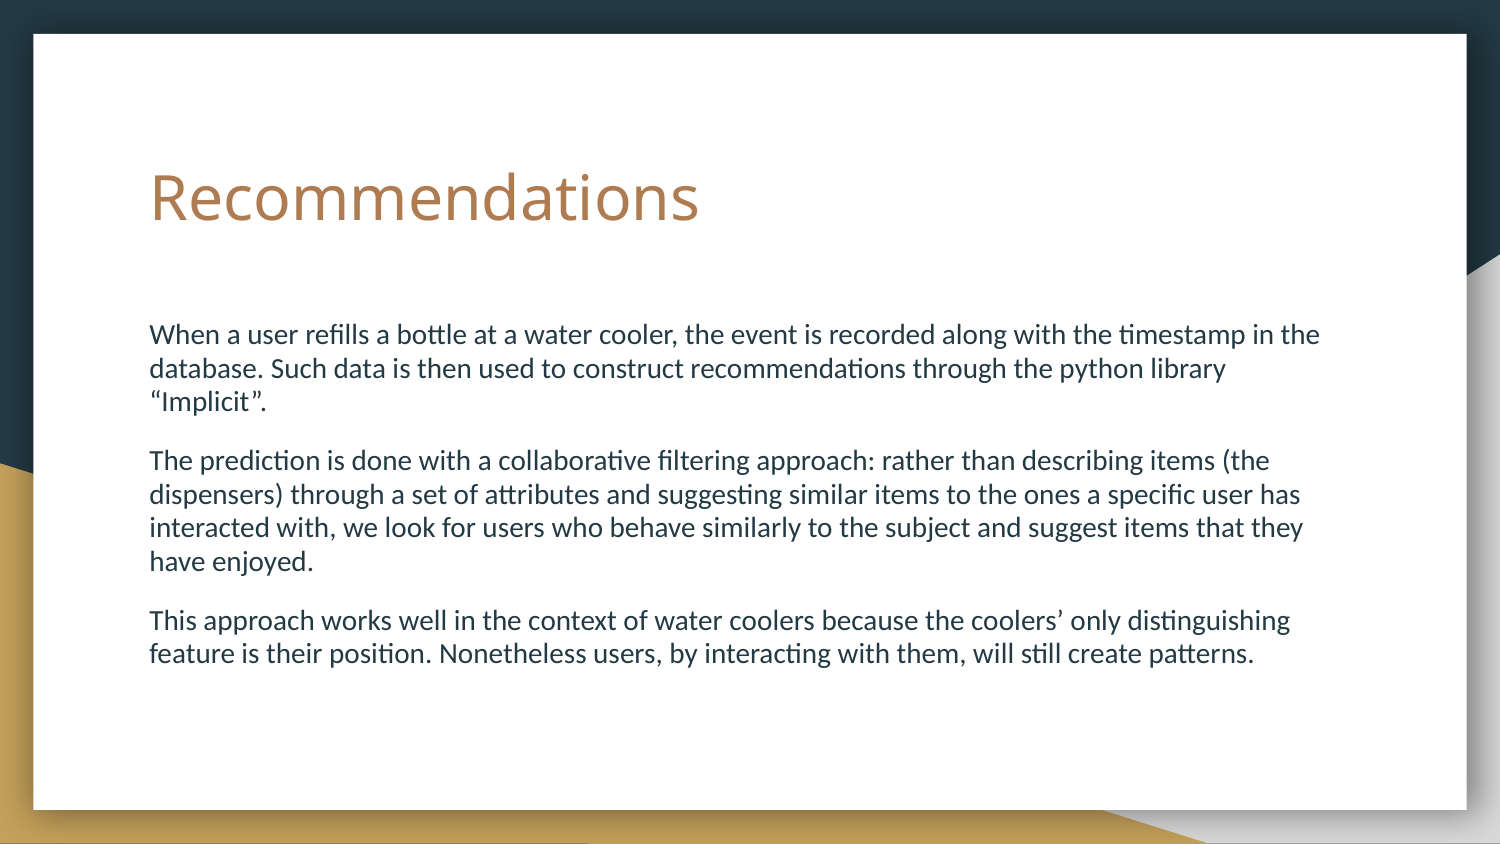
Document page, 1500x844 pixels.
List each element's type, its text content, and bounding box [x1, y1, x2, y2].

list When a user refills a bottle at a water cooler, the event is recorded along with the timestamp in the database. Such data is then used to construct recommendations through the python library “Implicit”. The prediction is done with a collaborative filtering approach: rather than describing items (the dispensers) through a set of attributes and suggesting similar items to the ones a specific user has interacted with, we look for users who behave similarly to the subject and suggest items that they have enjoyed. This approach works well in the context of water coolers because the coolers’ only distinguishing feature is their position. Nonetheless users, by interacting with them, will still create patterns. [134, 303, 1366, 769]
title Recommendations [134, 138, 1366, 296]
